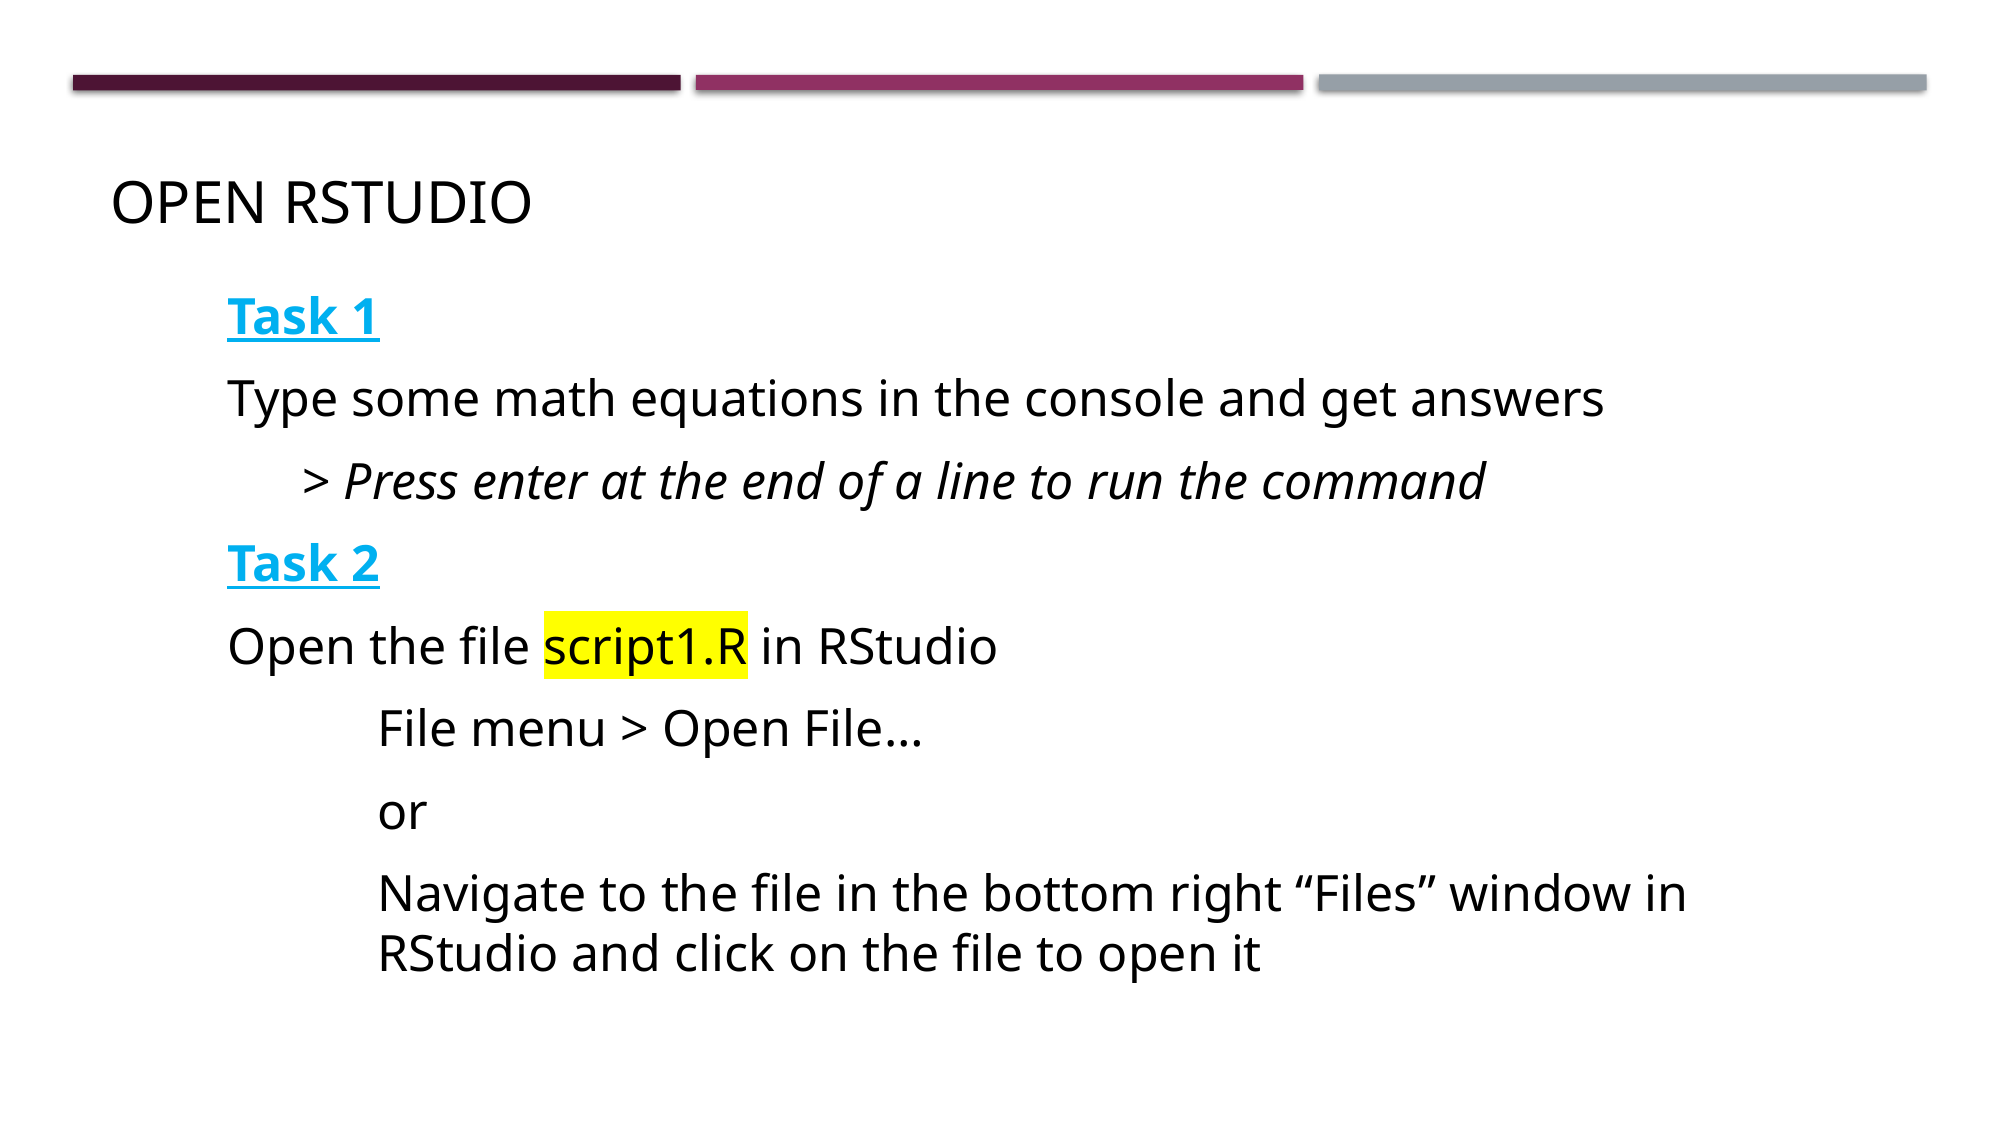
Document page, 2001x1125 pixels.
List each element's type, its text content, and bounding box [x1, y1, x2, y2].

list Task 1 Type some math equations in the console and get answers > Press enter at the end of a line to run the command Task 2 Open the file script1.R in RStudio File menu > Open File… or Navigate to the file in the bottom right “Files” window in RStudio and click on the file to open it [212, 298, 1788, 886]
title Open RStudio [95, 47, 1905, 243]
